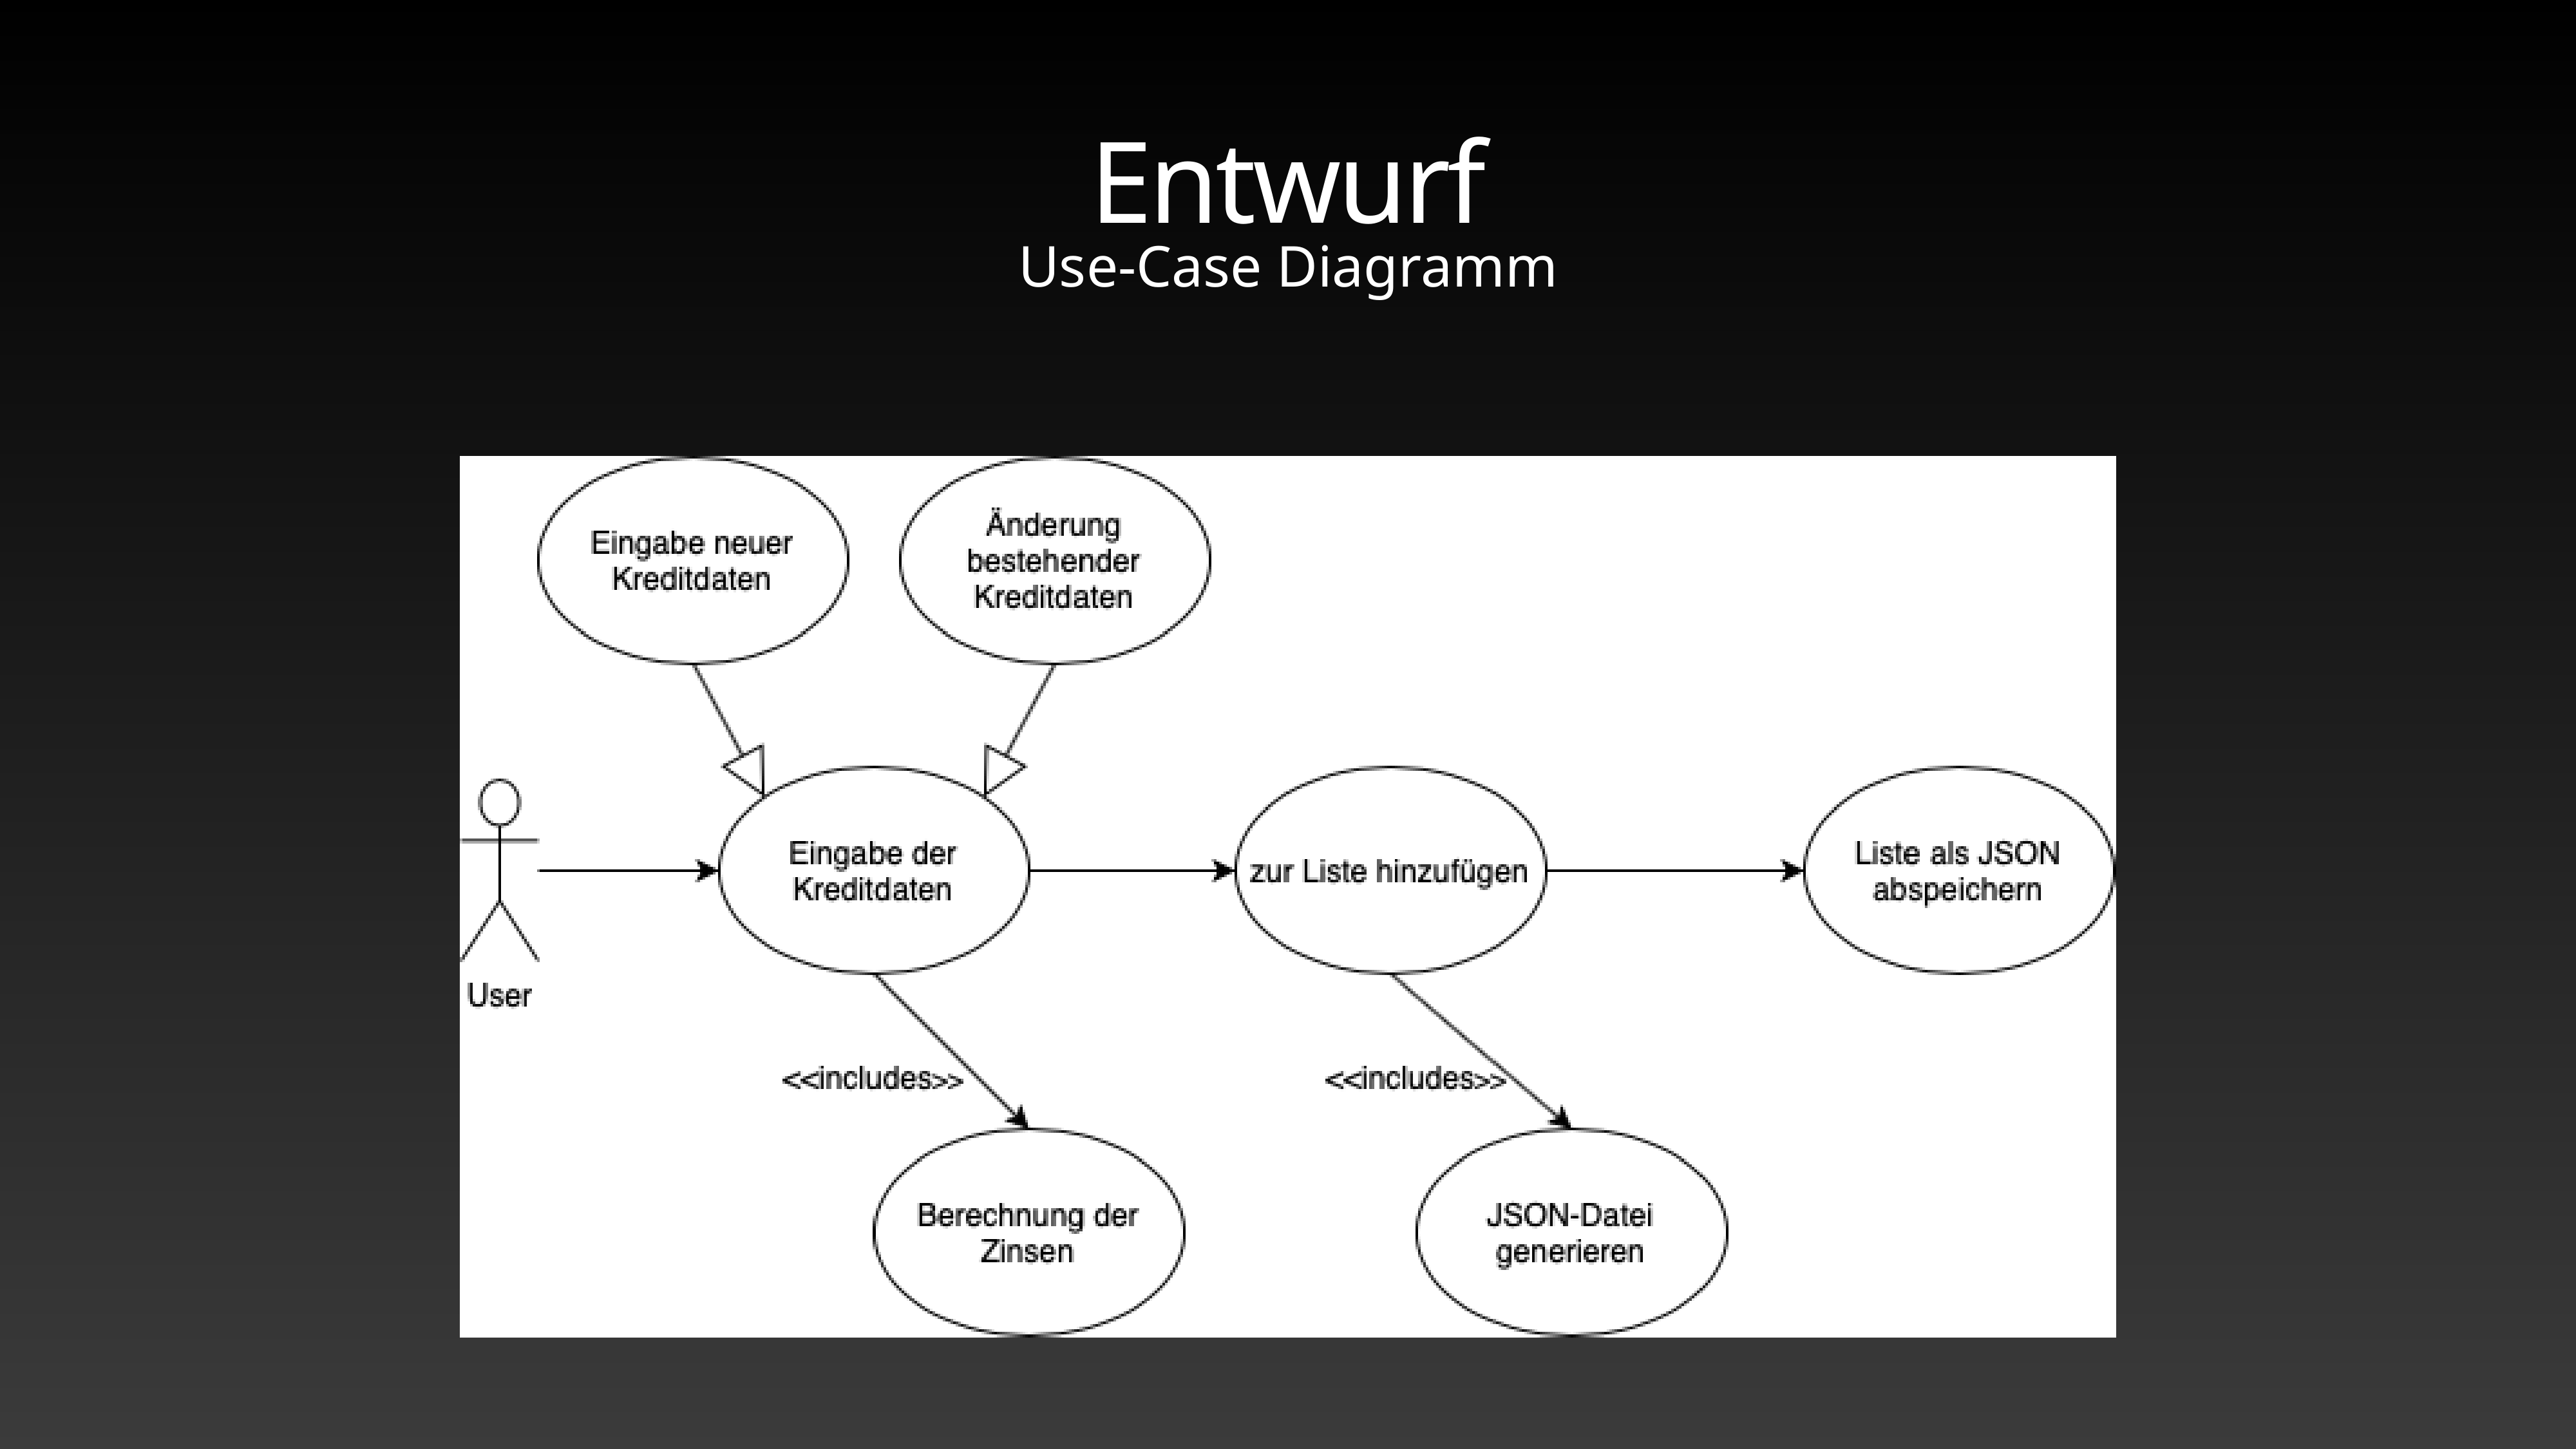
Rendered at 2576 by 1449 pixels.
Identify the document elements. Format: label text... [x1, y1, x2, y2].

list Use-Case Diagramm [133, 225, 2443, 334]
picture [459, 456, 2116, 1338]
title Entwurf [133, 85, 2443, 225]
